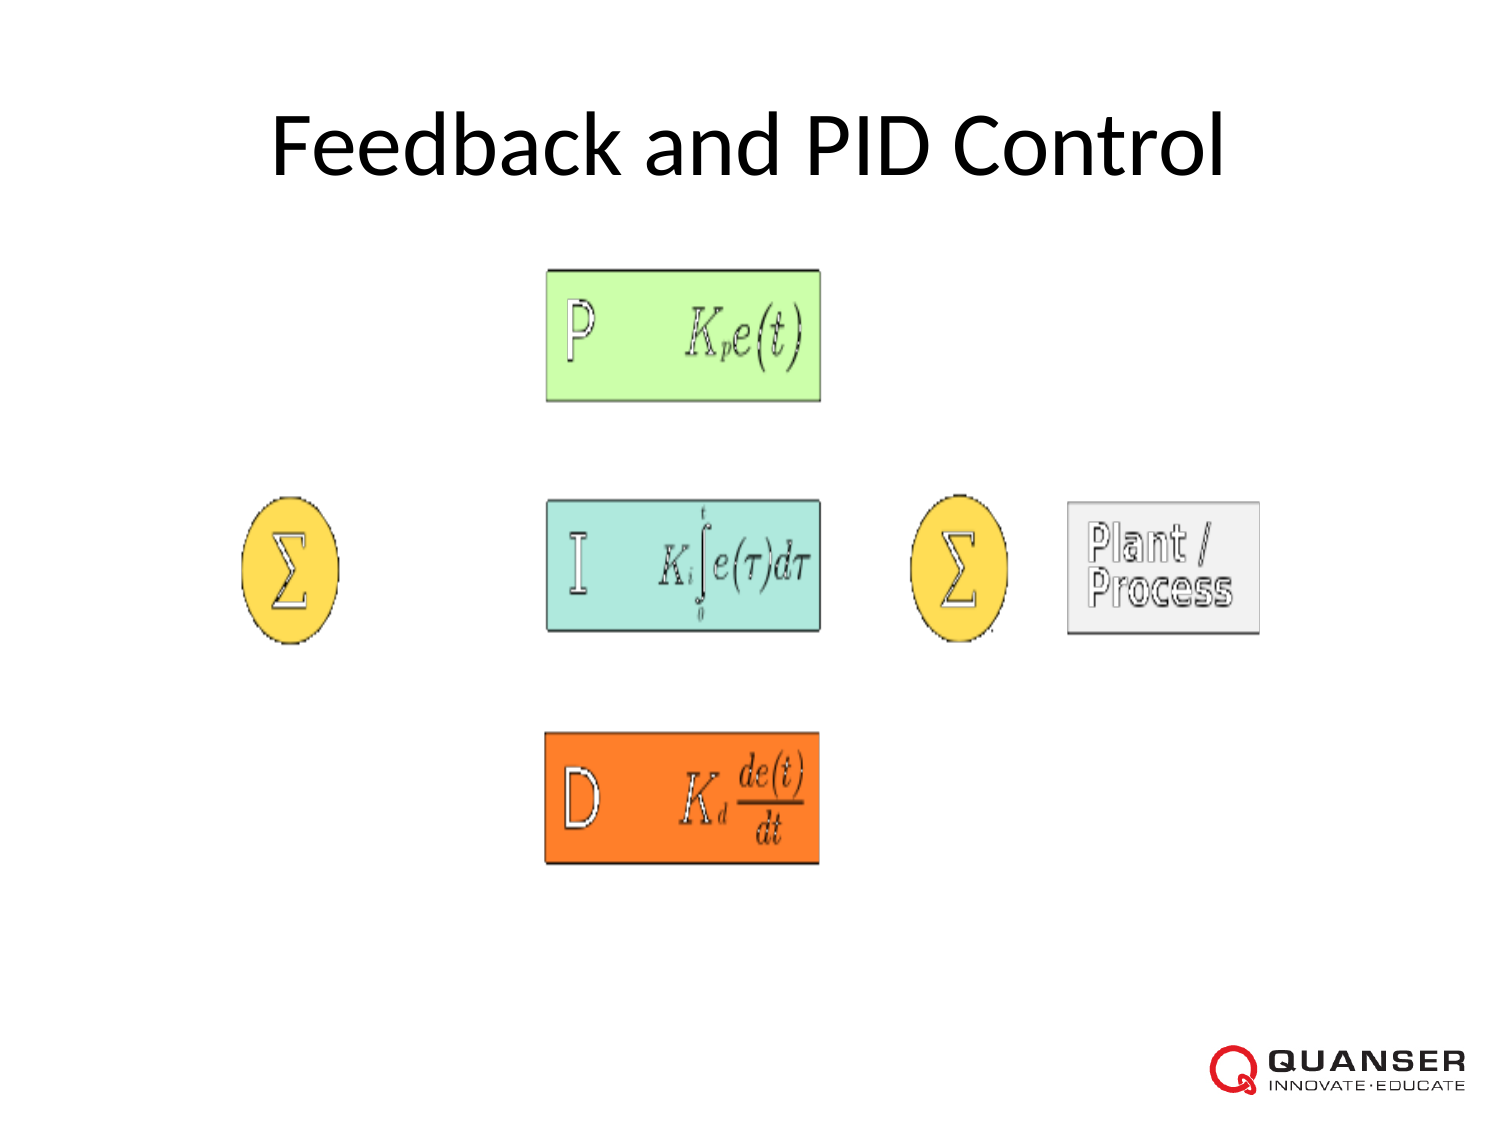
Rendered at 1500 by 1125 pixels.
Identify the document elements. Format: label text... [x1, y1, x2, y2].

picture [88, 215, 1500, 1125]
title Feedback and PID Control [75, 45, 1425, 233]
